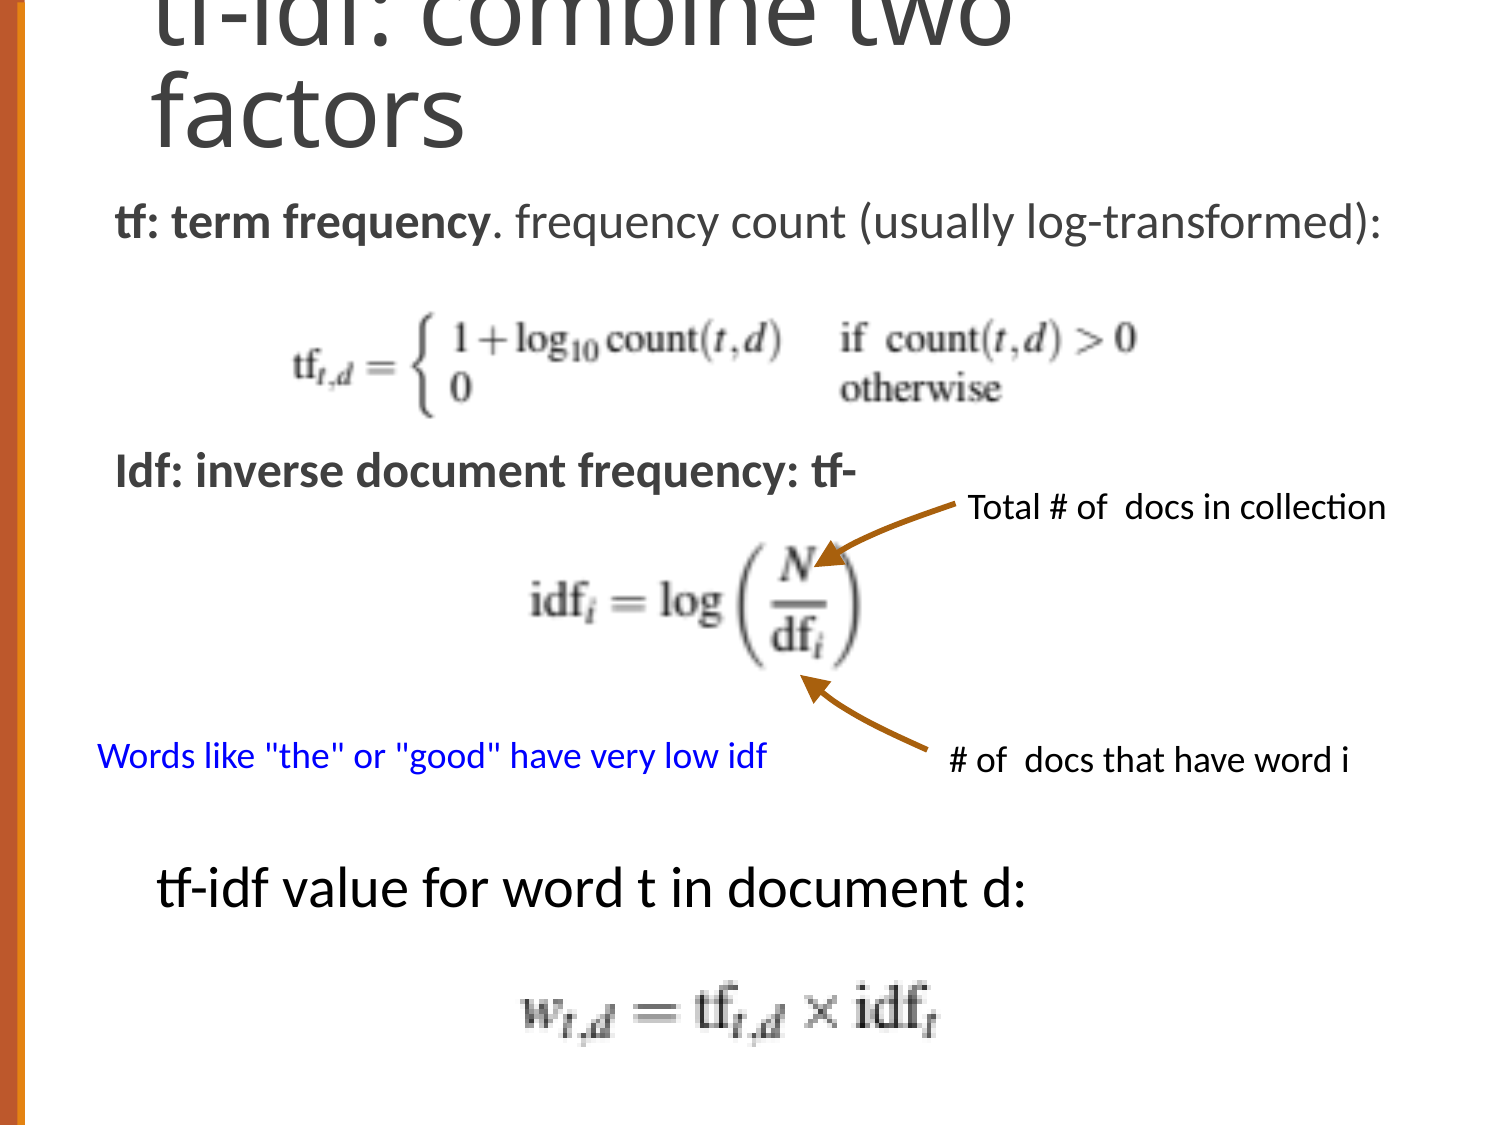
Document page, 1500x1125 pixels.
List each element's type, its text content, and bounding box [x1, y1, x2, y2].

picture [510, 970, 957, 1059]
text_box Total # of docs in collection [952, 474, 1403, 535]
text_box tf-idf value for word t in document d: [141, 841, 1044, 927]
title tf-idf: combine two factors [135, 47, 1373, 176]
text_box [825, 697, 928, 752]
text_box Words like "the" or "good" have very low idf [82, 723, 784, 784]
picture [461, 474, 923, 688]
text_box # of docs that have word i [934, 727, 1366, 788]
text_box [930, 502, 956, 515]
picture [273, 279, 1151, 423]
list tf: term frequency. frequency count (usually log-transformed): Idf: inverse document frequency: tf- [99, 187, 1463, 963]
